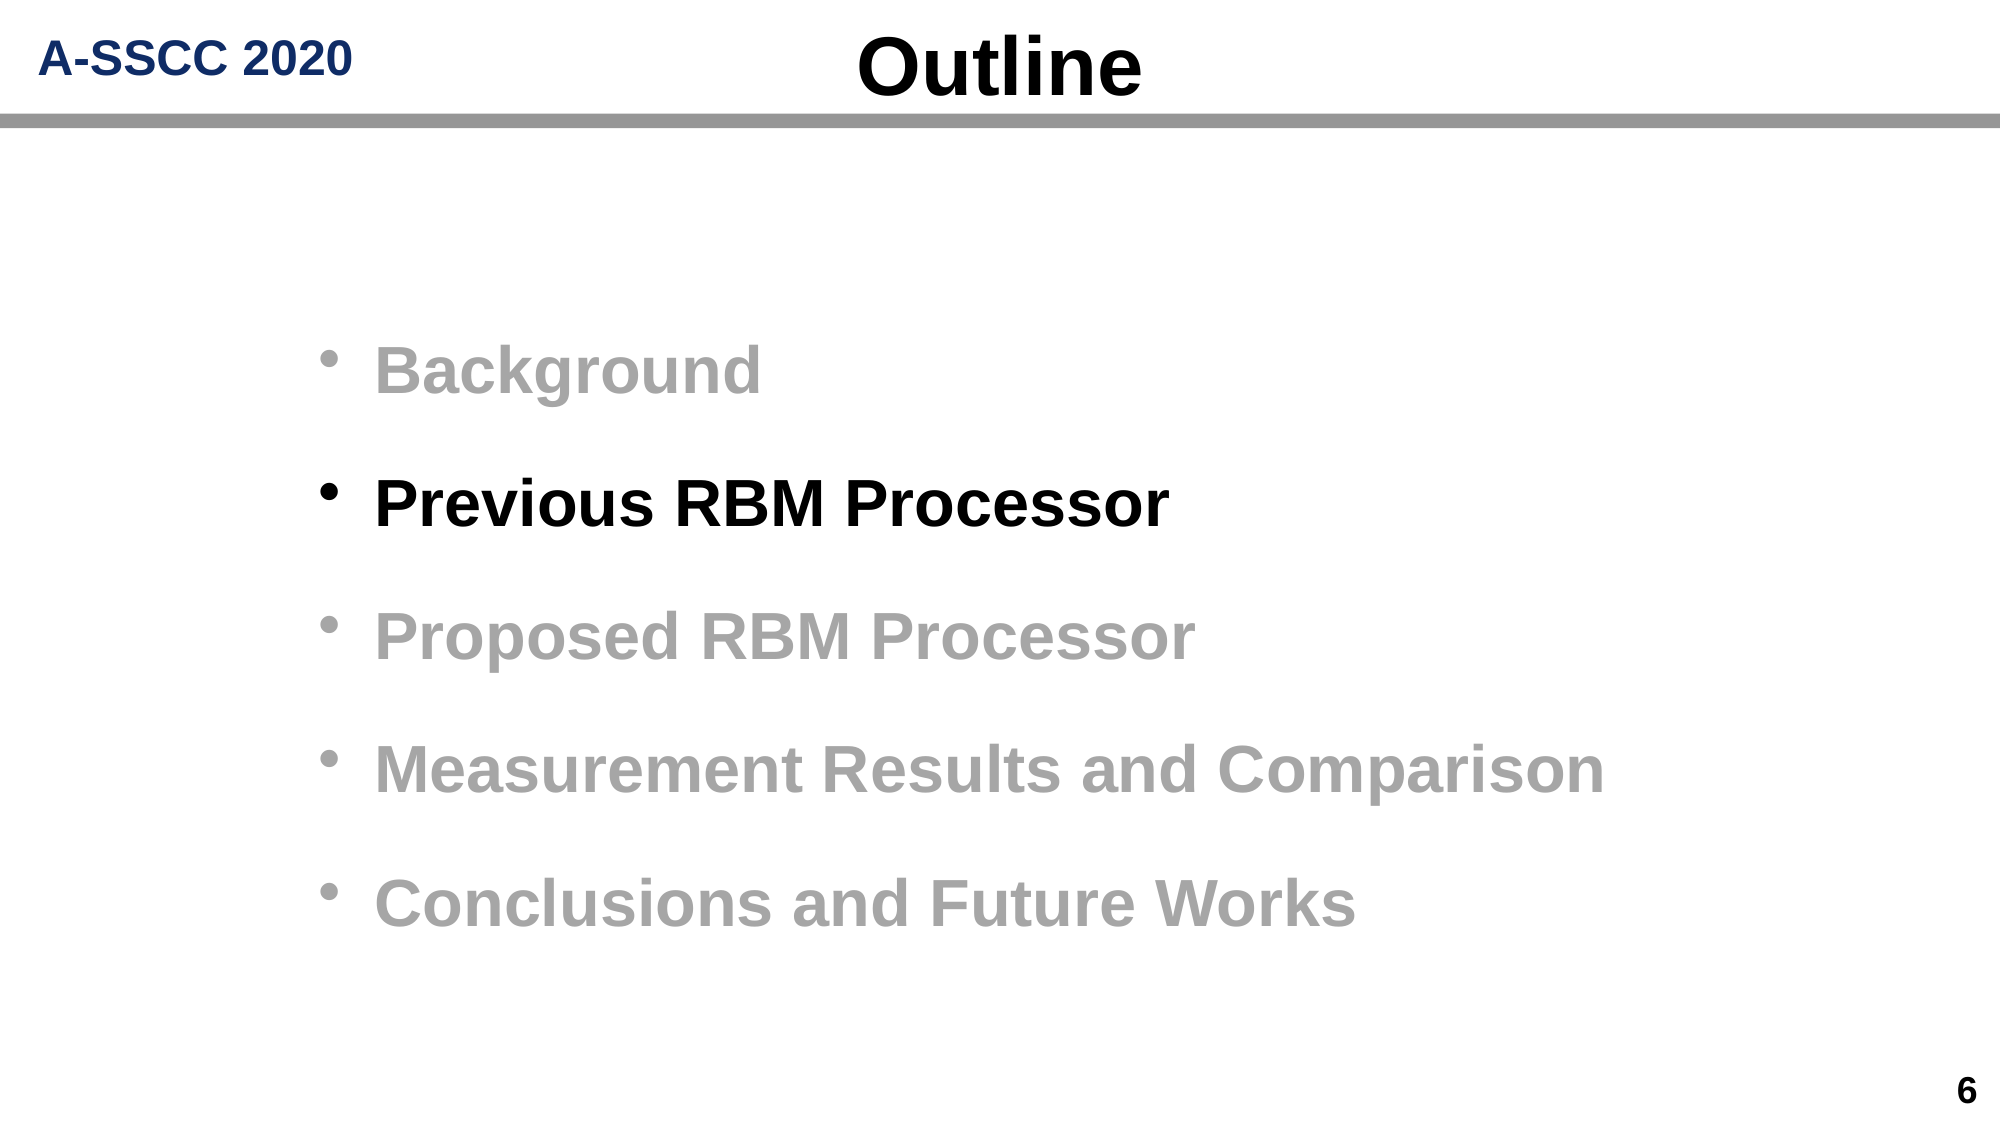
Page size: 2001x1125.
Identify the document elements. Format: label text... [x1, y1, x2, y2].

list Background Previous RBM Processor Proposed RBM Processor Measurement Results and Comparison Conclusions and Future Works [303, 278, 1697, 953]
title Outline [0, 0, 2000, 125]
